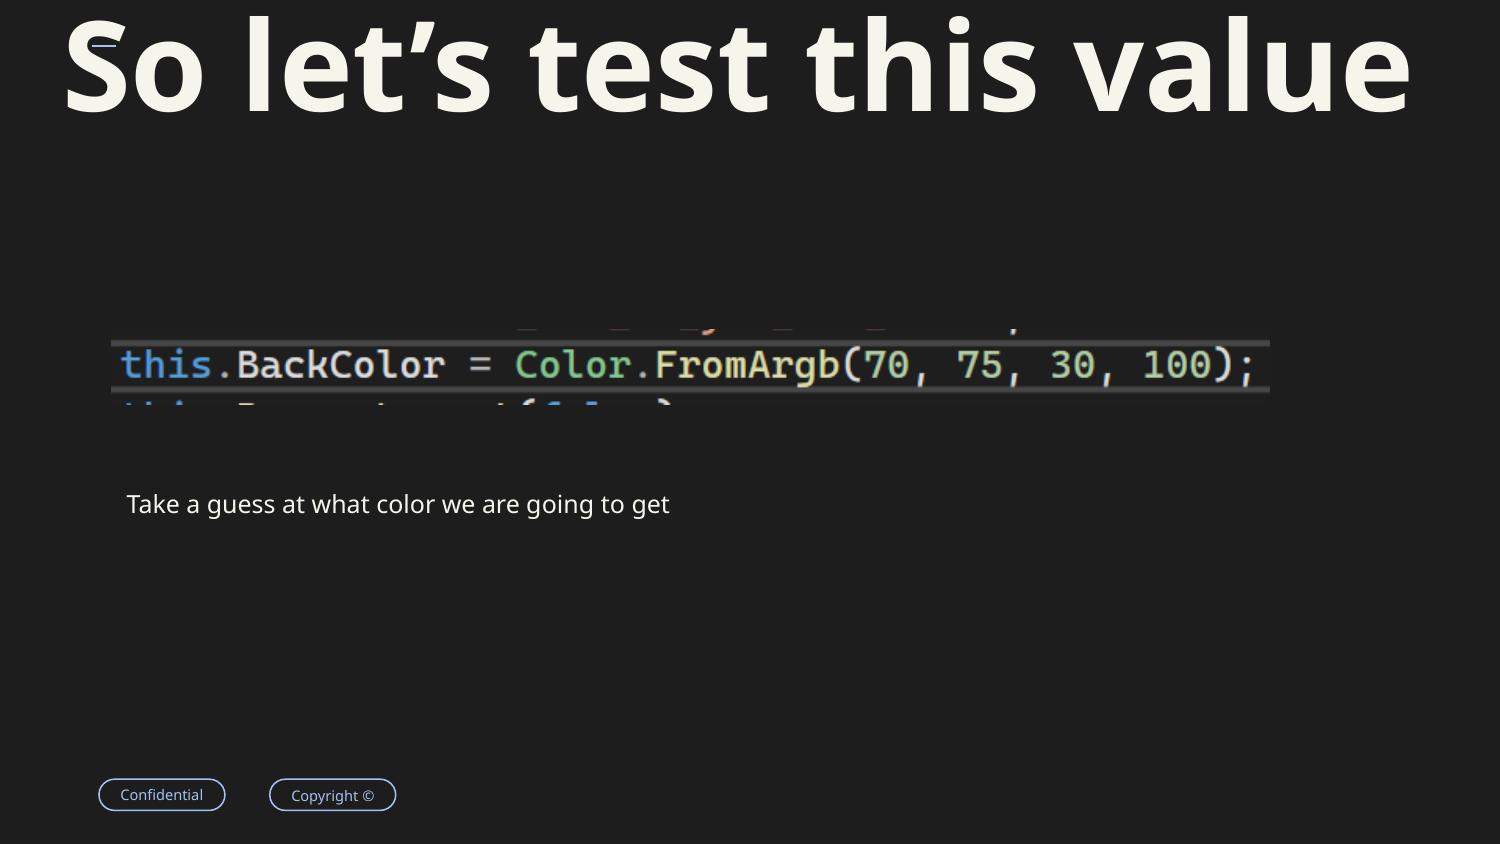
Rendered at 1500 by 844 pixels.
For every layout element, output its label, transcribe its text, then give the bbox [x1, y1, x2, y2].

title So let’s test this value [47, 0, 1461, 277]
text_box Take a guess at what color we are going to get [111, 474, 1190, 666]
picture [110, 329, 1270, 405]
